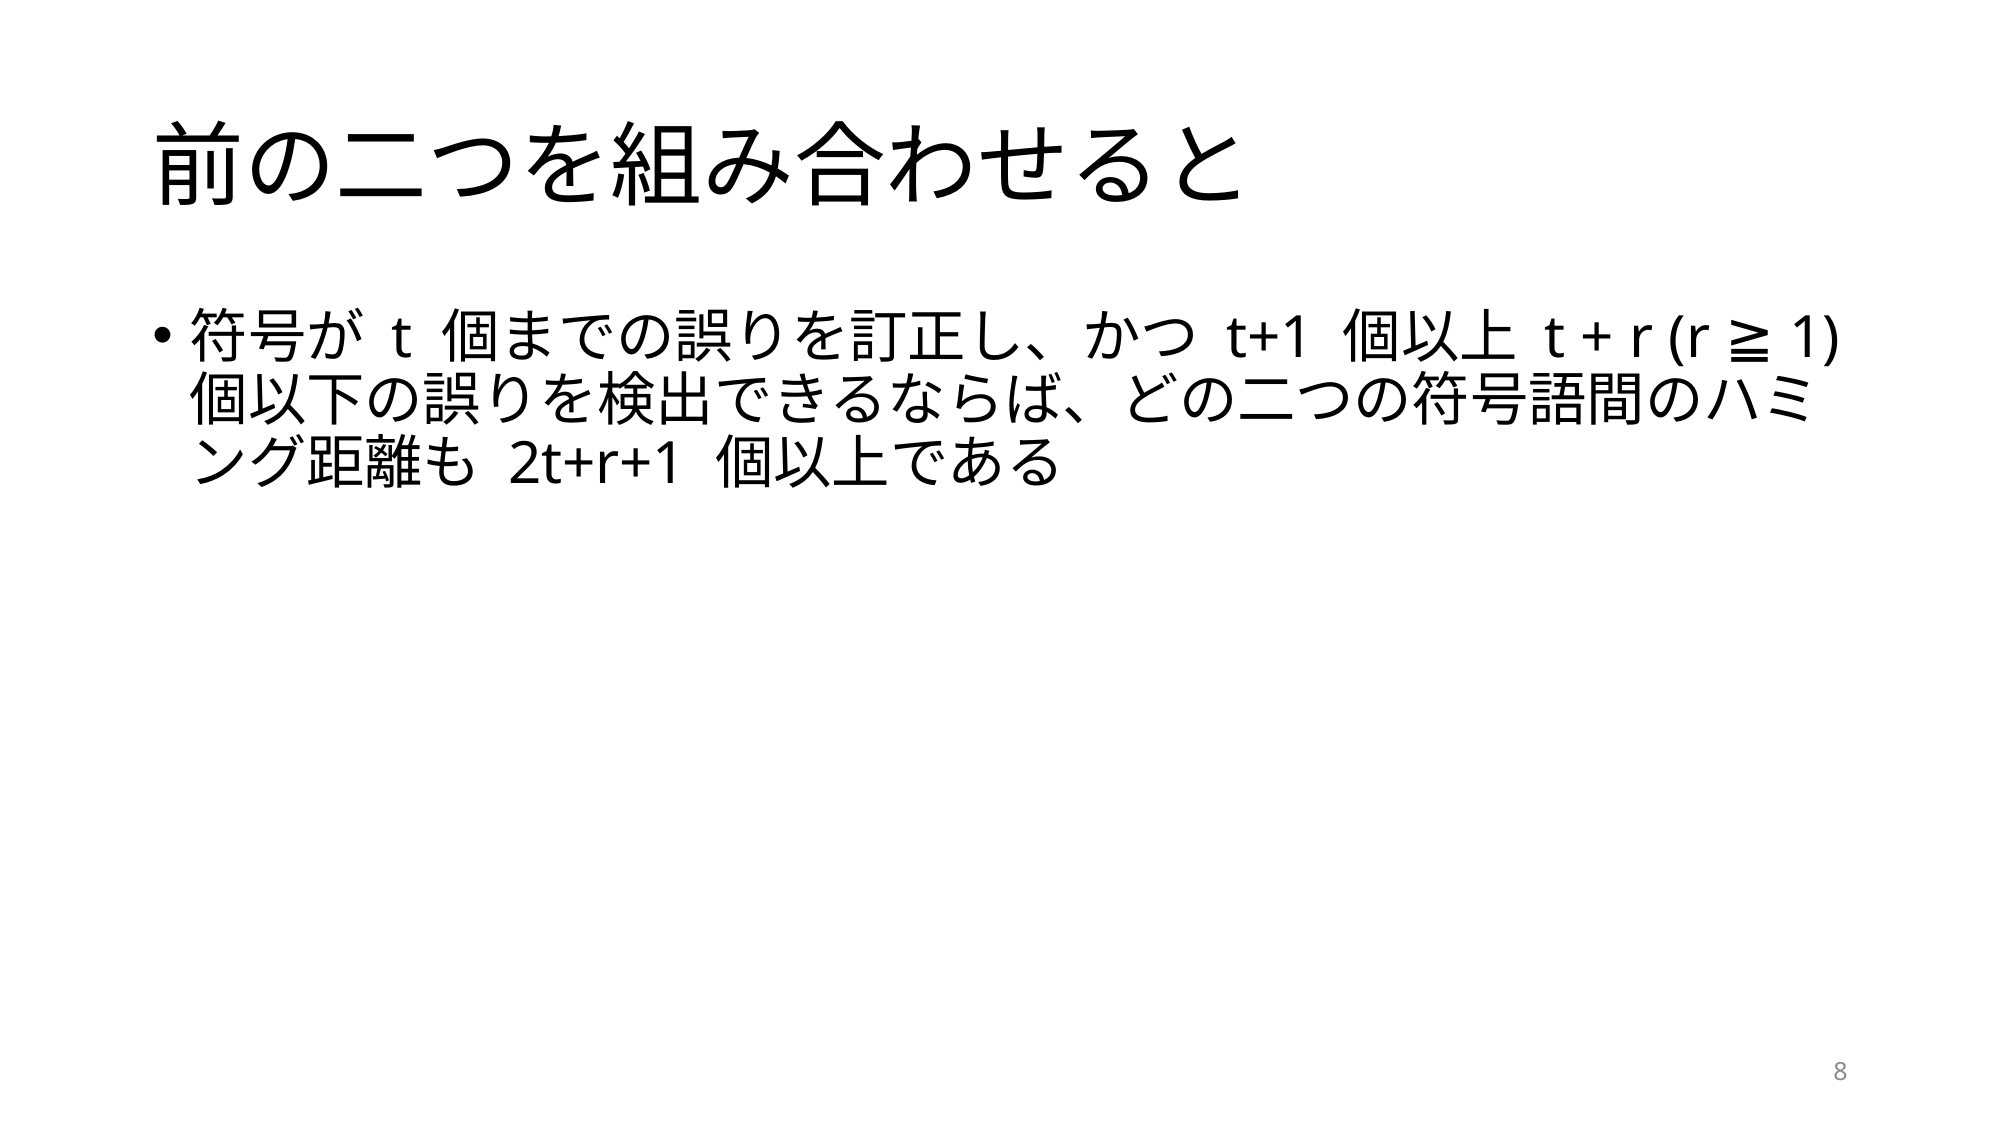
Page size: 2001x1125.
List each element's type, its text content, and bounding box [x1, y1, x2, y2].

title 前の二つを組み合わせると [137, 59, 1863, 278]
list 符号が t 個までの誤りを訂正し、かつ t+1 個以上 t + r (r ≧ 1)個以下の誤りを検出できるならば、どの二つの符号語間のハミング距離も 2t+r+1 個以上である [137, 299, 1863, 1014]
slide_number 8 [1412, 1042, 1863, 1103]
